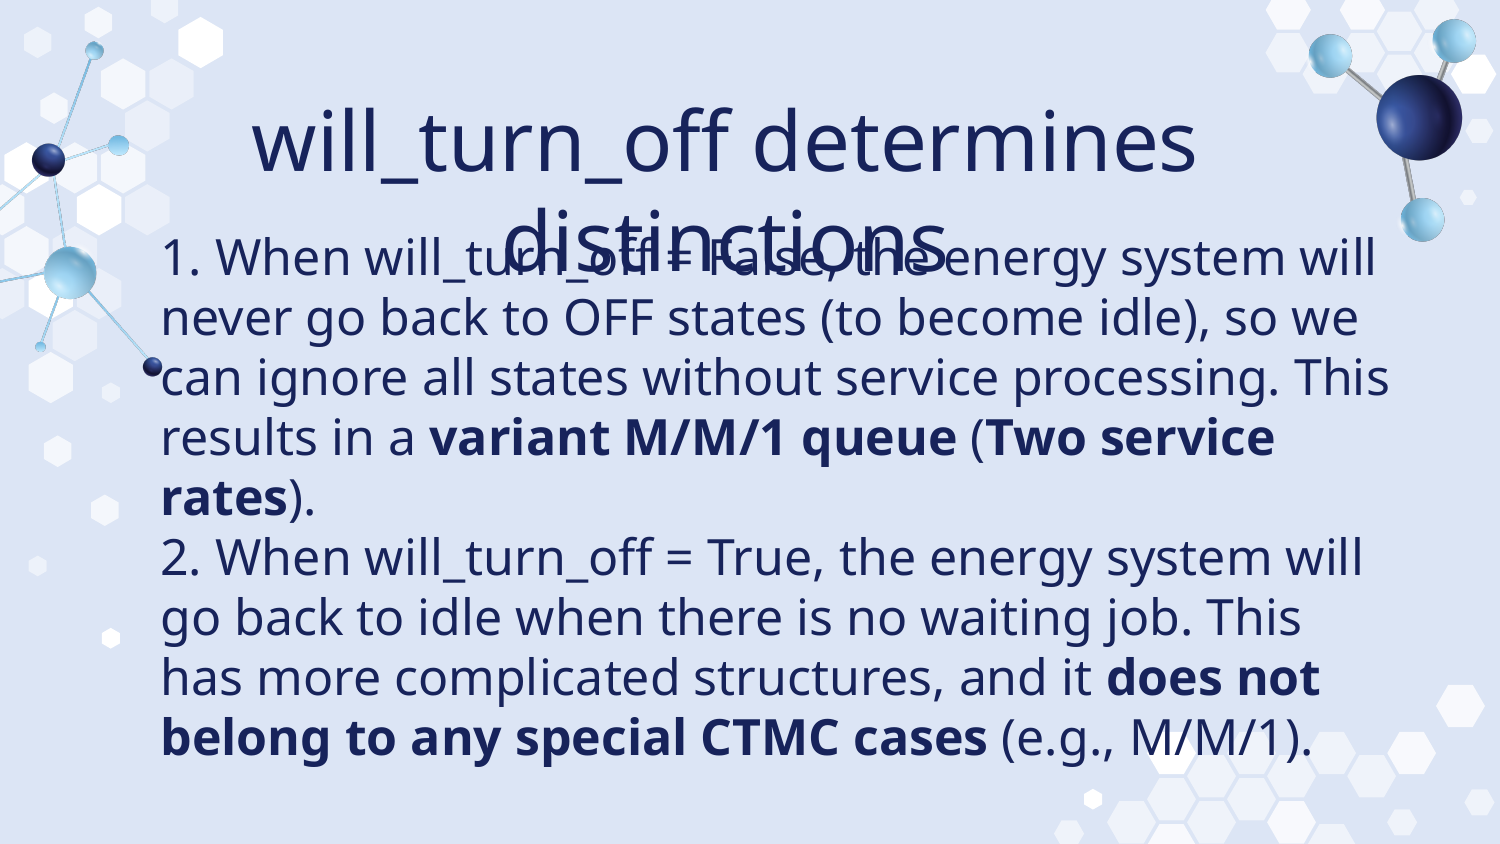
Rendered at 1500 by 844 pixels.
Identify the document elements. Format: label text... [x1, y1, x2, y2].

picture [1264, 0, 1500, 258]
title will_turn_off determines distinctions [42, 72, 1410, 167]
picture [0, 28, 169, 413]
text_box 1. When will_turn_off = False, the energy system will never go back to OFF states (to become idle), so we can ignore all states without service processing. This results in a variant M/M/1 queue (Two service rates). 2. When will_turn_off = True, the energy system will go back to idle when there is no waiting job. This has more complicated structures, and it does not belong to any special CTMC cases (e.g., M/M/1). [145, 210, 1410, 724]
